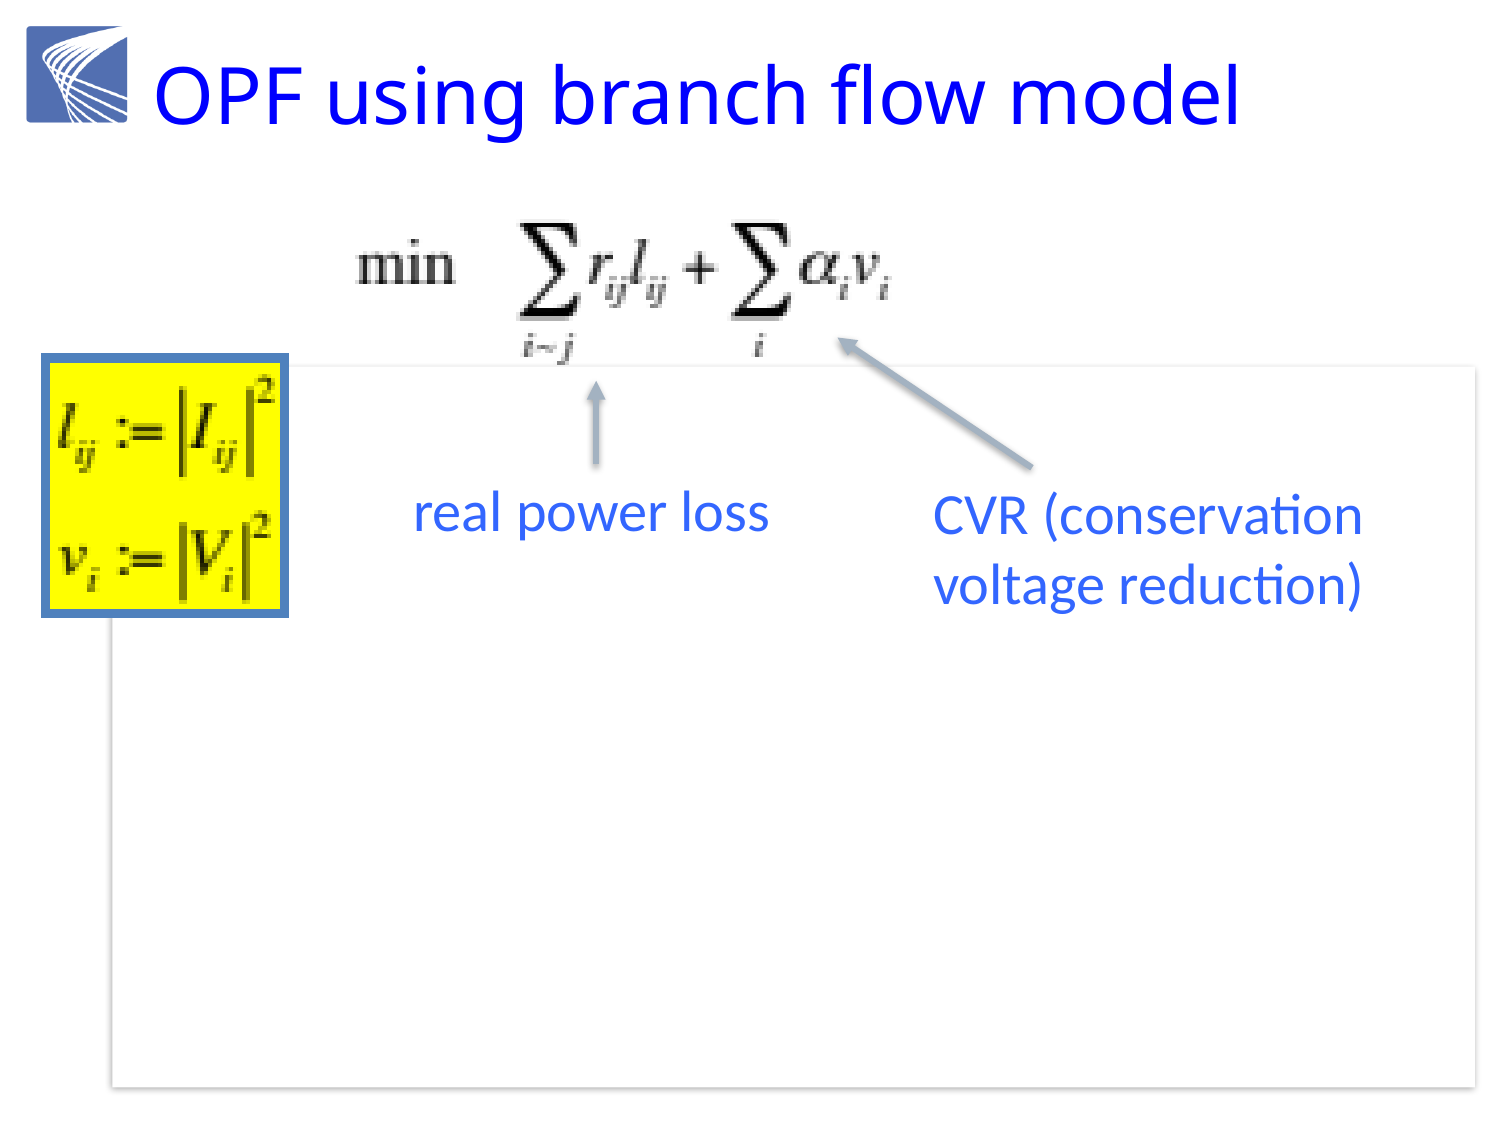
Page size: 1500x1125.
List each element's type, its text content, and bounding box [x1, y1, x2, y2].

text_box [49, 362, 281, 609]
title OPF using branch flow model [137, 37, 1463, 176]
picture [24, 24, 129, 124]
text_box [112, 337, 1476, 1088]
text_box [347, 211, 1176, 335]
